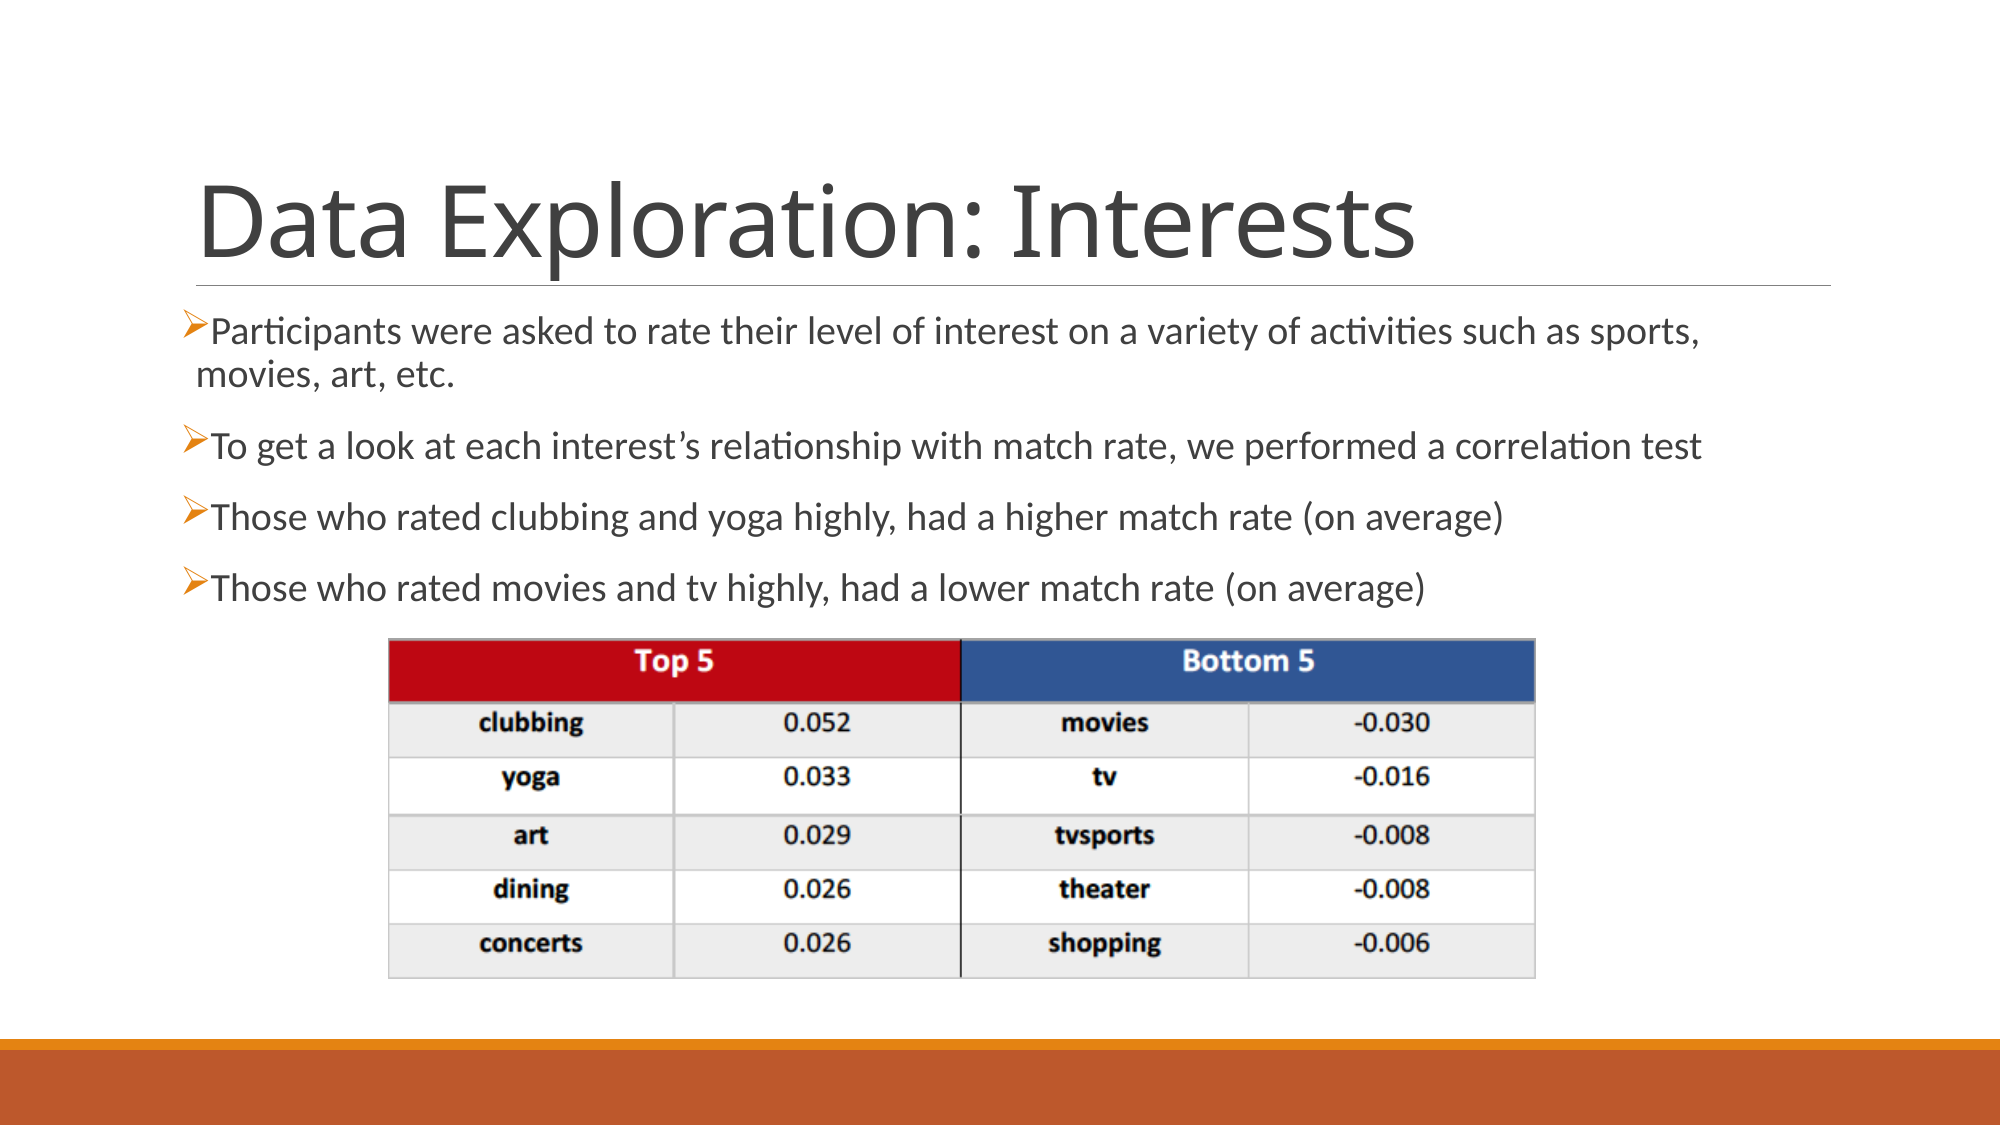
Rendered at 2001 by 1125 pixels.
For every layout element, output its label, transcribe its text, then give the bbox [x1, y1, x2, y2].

list Participants were asked to rate their level of interest on a variety of activities such as sports, movies, art, etc. To get a look at each interest’s relationship with match rate, we performed a correlation test Those who rated clubbing and yoga highly, had a higher match rate (on average) Those who rated movies and tv highly, had a lower match rate (on average) [180, 302, 1745, 621]
picture [388, 638, 1536, 980]
title Data Exploration: Interests [180, 47, 1830, 285]
